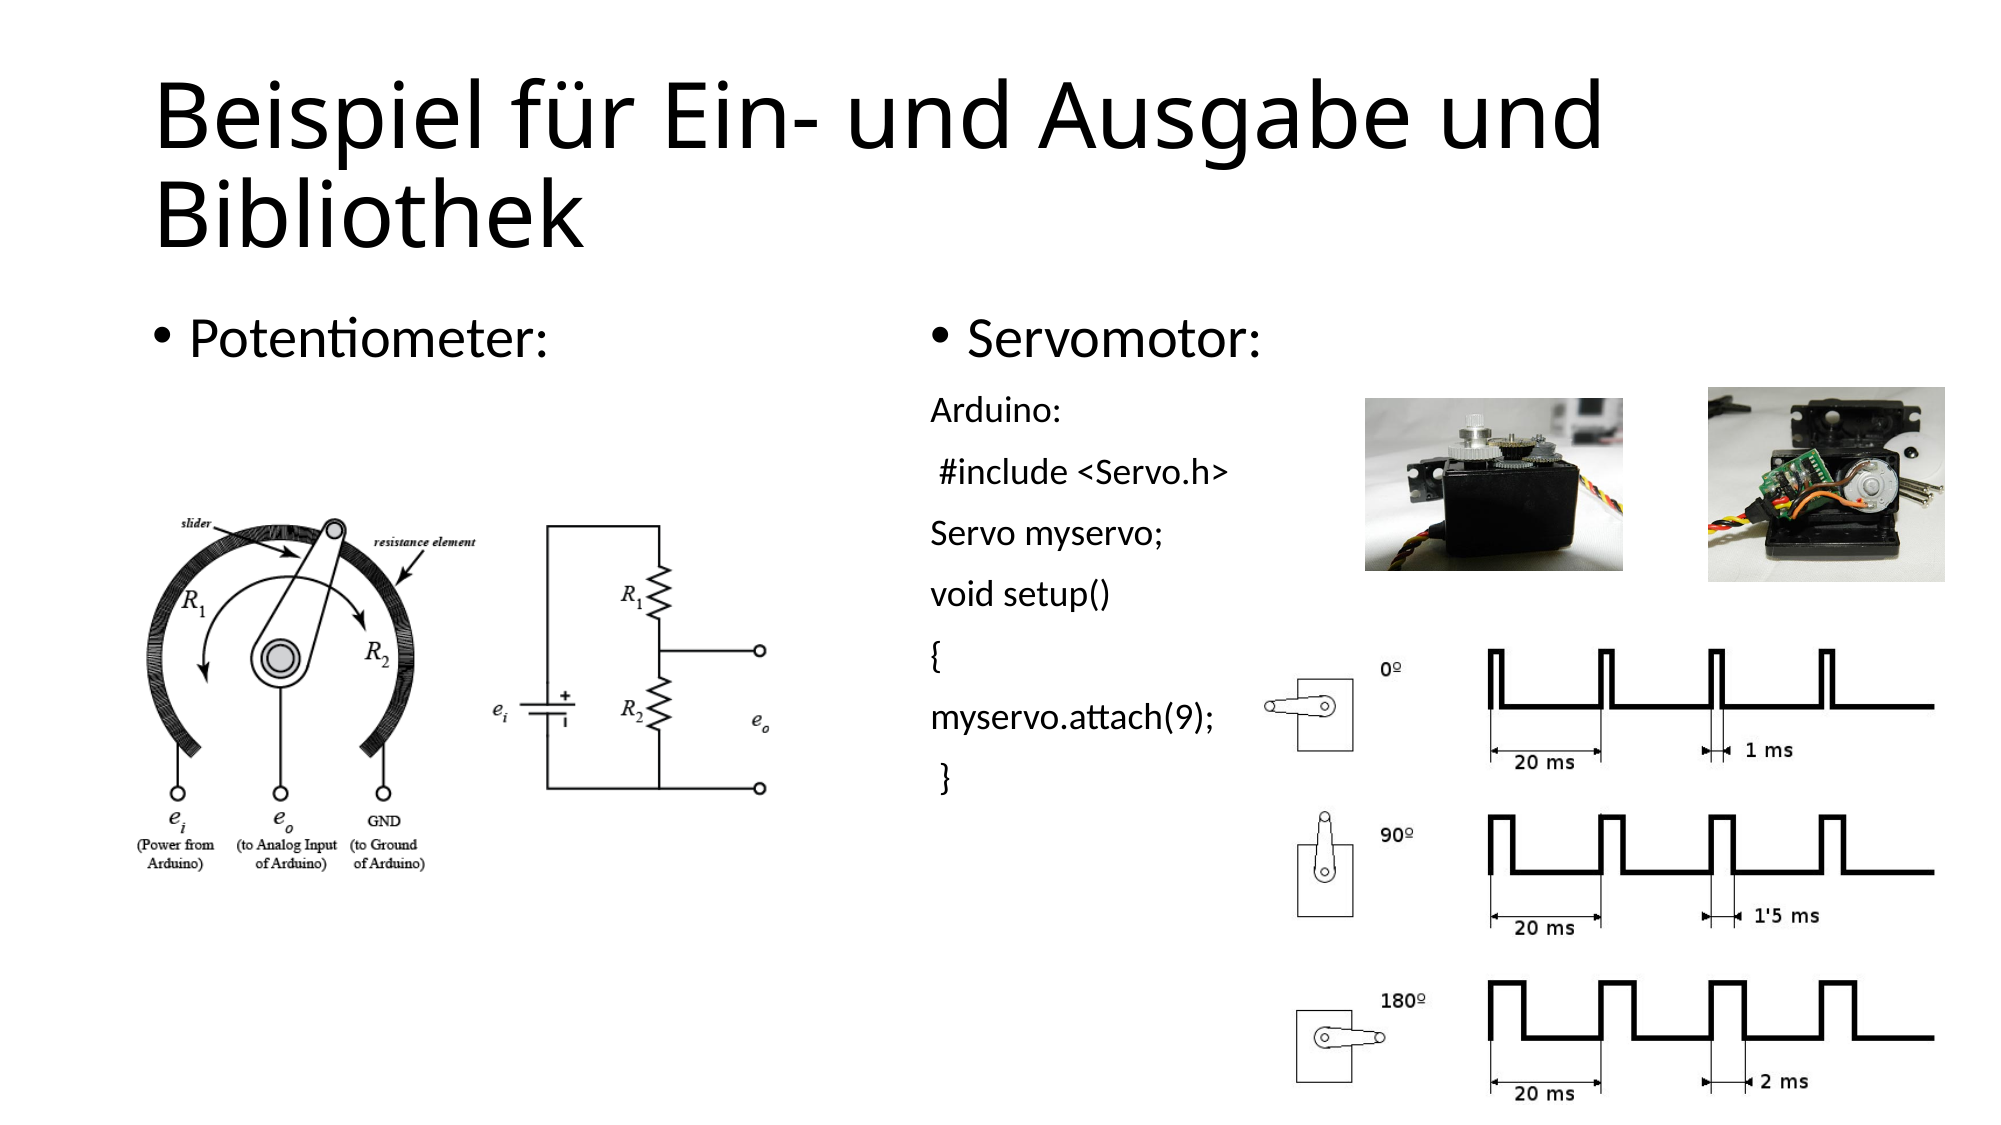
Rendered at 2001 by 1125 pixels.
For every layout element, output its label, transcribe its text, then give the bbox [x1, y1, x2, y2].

list Potentiometer: [137, 299, 832, 1014]
picture [1708, 387, 1945, 582]
text_box Servomotor: Arduino: #include <Servo.h> Servo myservo; void setup() { myservo.attach(9); } [915, 299, 1610, 1014]
title Beispiel für Ein- und Ausgabe und Bibliothek [137, 59, 1863, 278]
picture [1262, 640, 1940, 1105]
picture [1364, 398, 1623, 571]
picture [137, 517, 770, 873]
